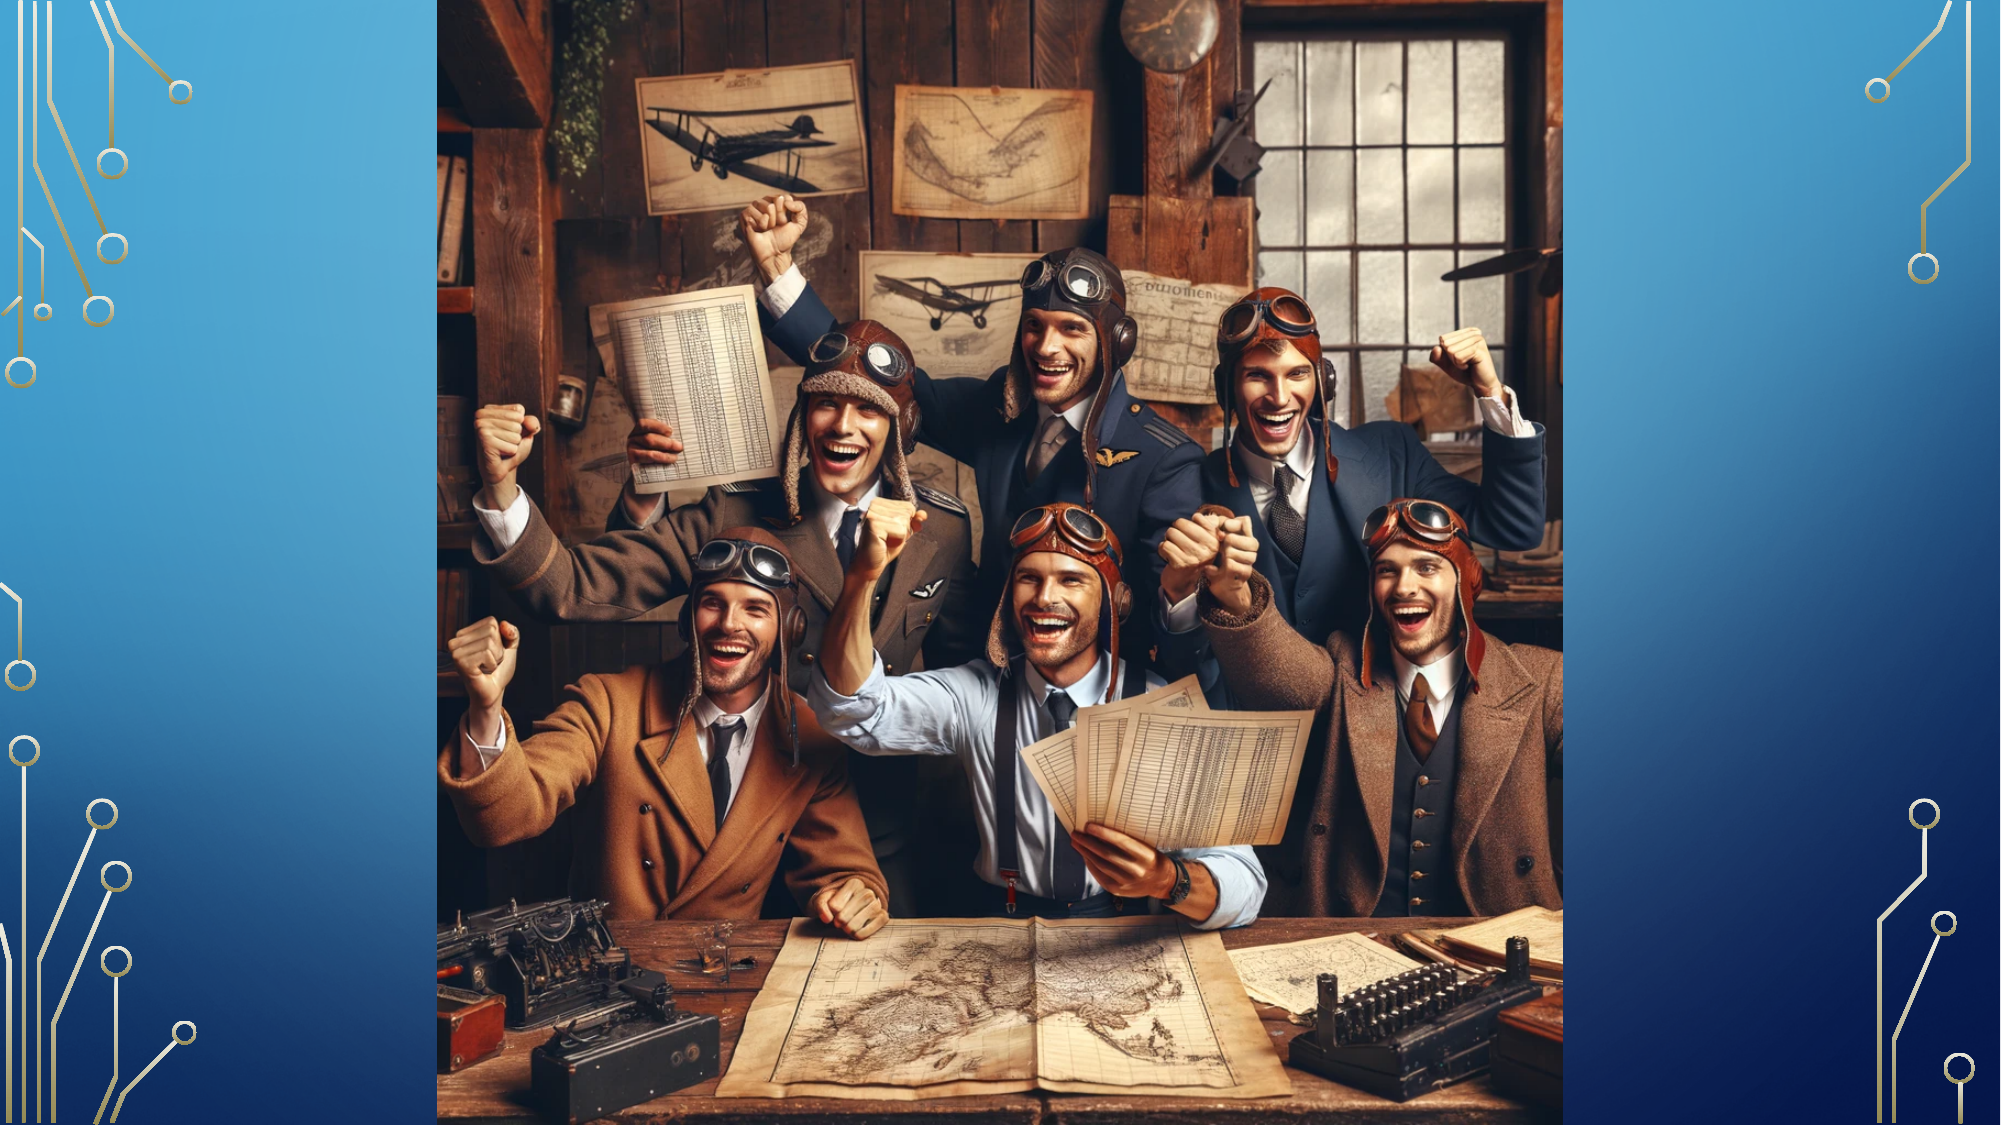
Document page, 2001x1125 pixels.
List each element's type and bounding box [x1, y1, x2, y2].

picture [437, 0, 1563, 1125]
